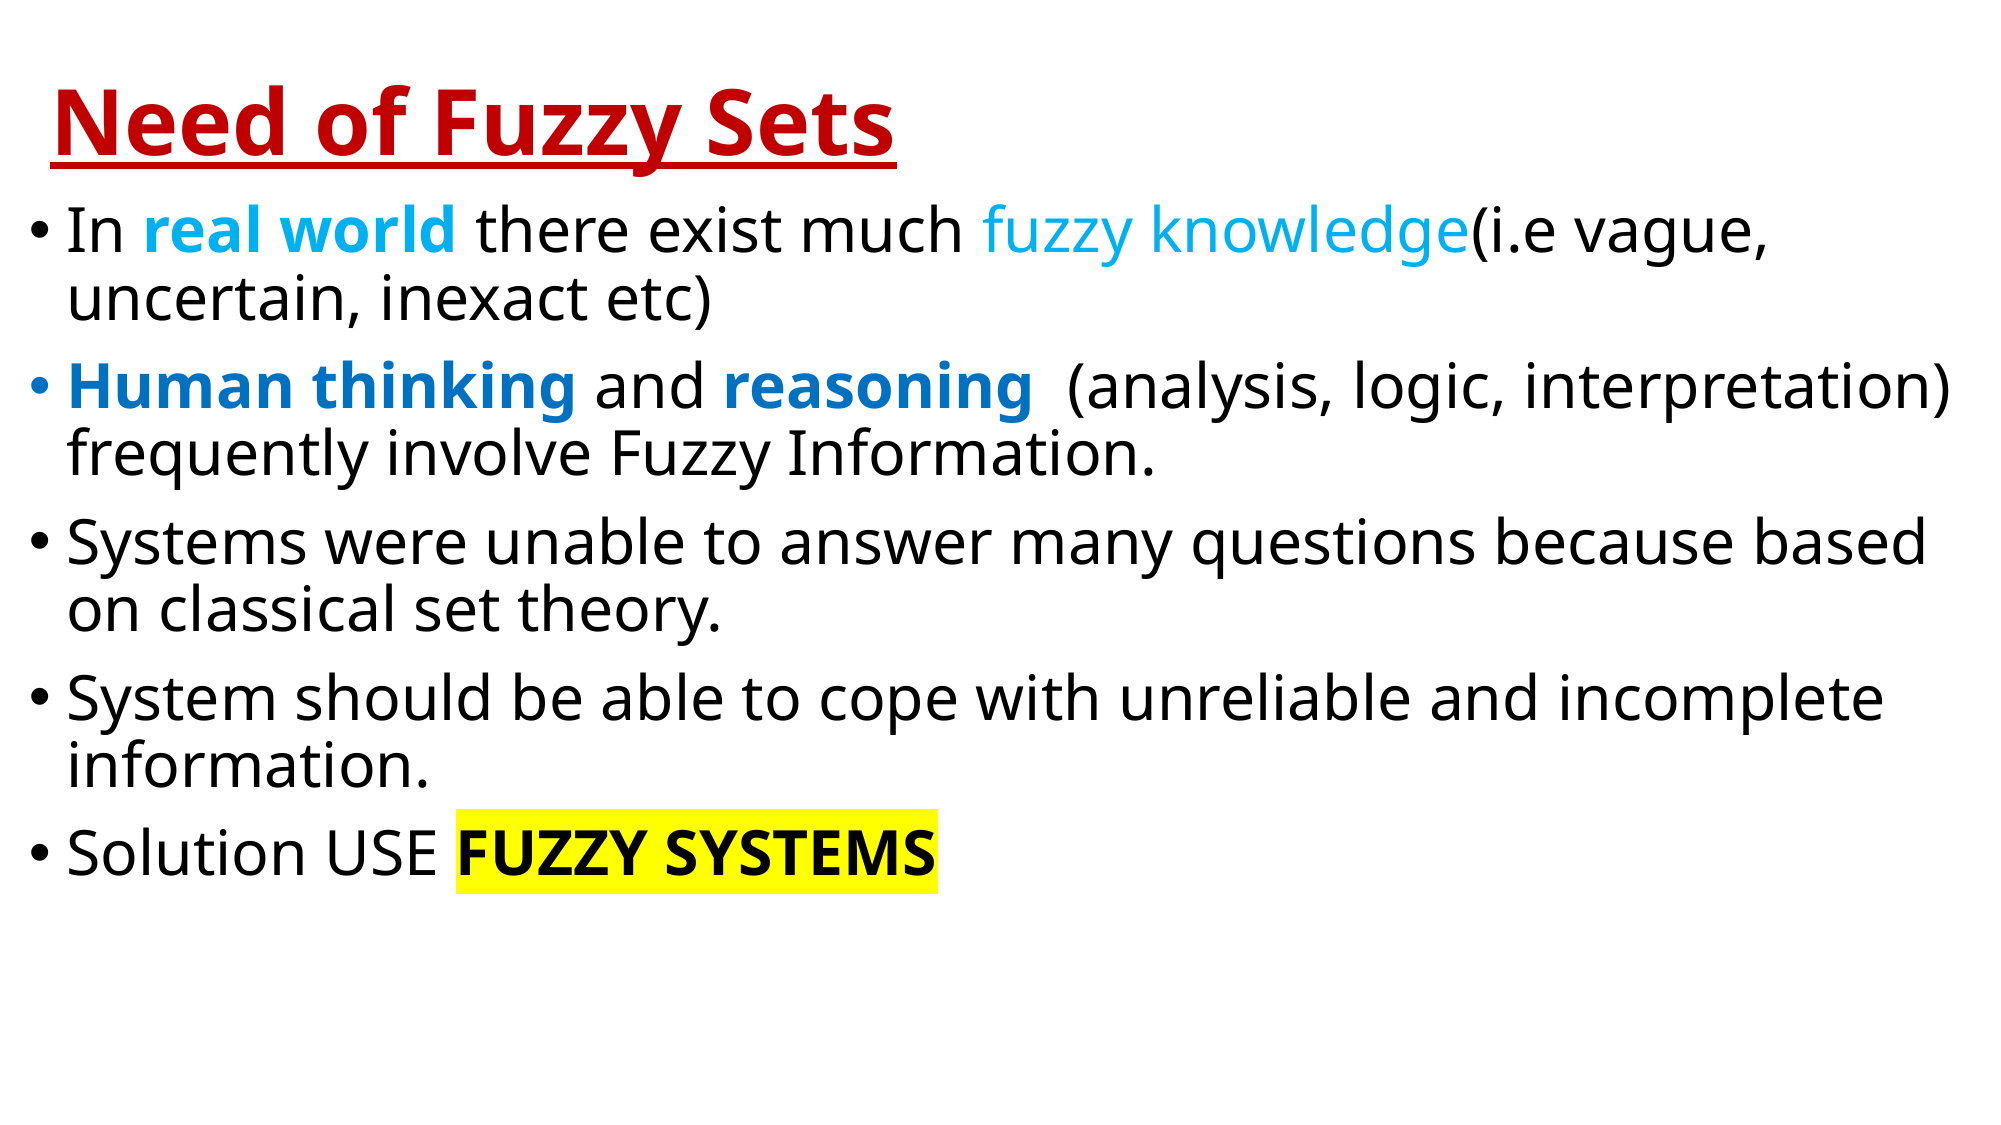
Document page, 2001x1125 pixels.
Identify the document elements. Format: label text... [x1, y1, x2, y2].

title Need of Fuzzy Sets [34, 59, 1760, 191]
list In real world there exist much fuzzy knowledge(i.e vague, uncertain, inexact etc) Human thinking and reasoning (analysis, logic, interpretation) frequently involve Fuzzy Information. Systems were unable to answer many questions because based on classical set theory. System should be able to cope with unreliable and incomplete information. Solution USE FUZZY SYSTEMS [13, 191, 2000, 1014]
